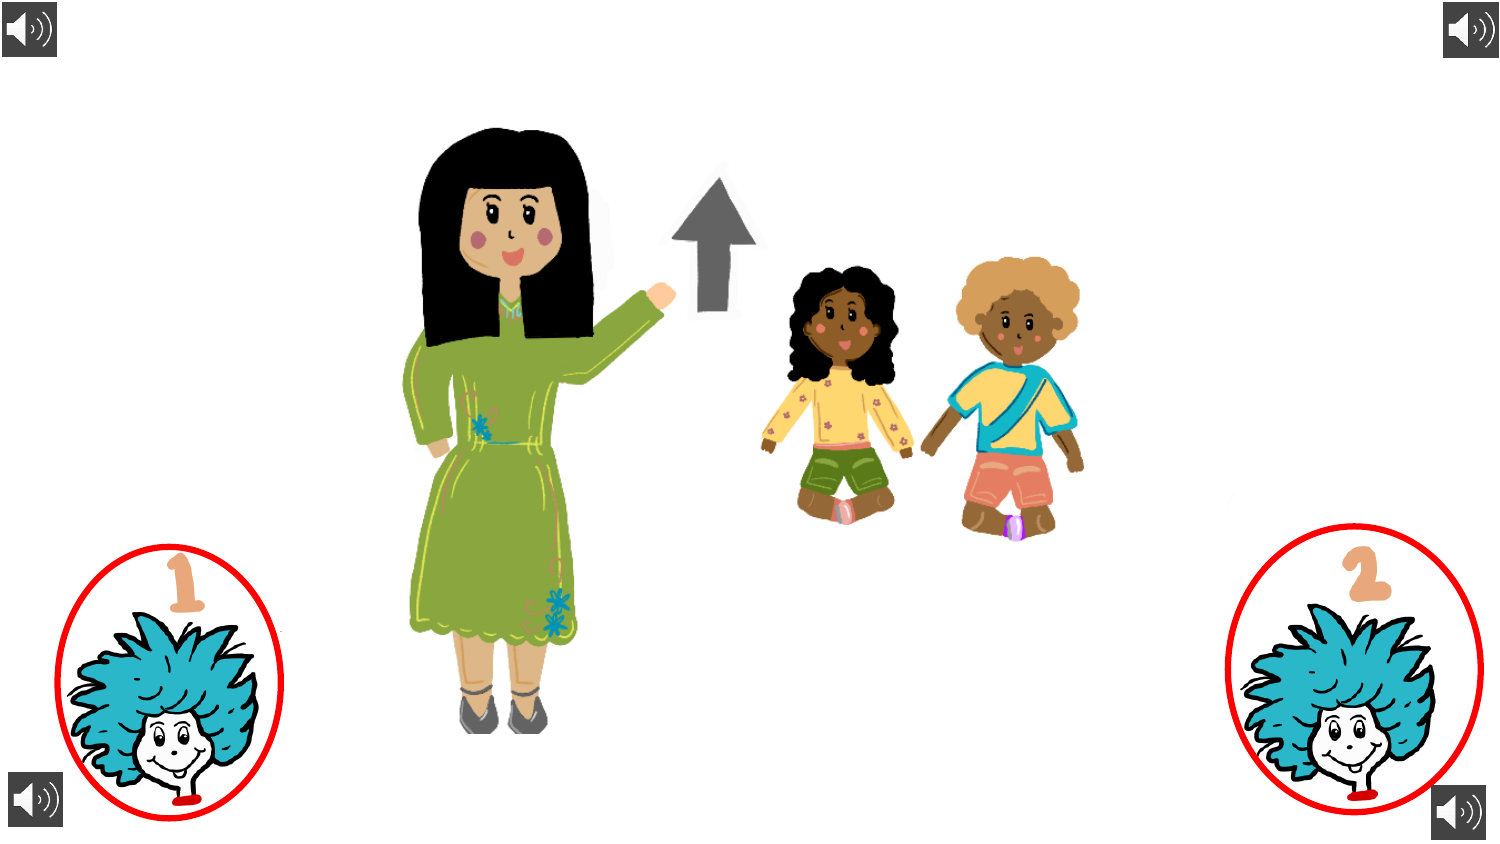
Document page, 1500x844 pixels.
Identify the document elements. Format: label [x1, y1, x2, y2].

picture [387, 109, 1113, 735]
picture [6, 546, 309, 844]
picture [0, 0, 58, 58]
picture [1227, 492, 1488, 844]
text_box [1464, 593, 1483, 745]
picture [1442, 0, 1500, 59]
